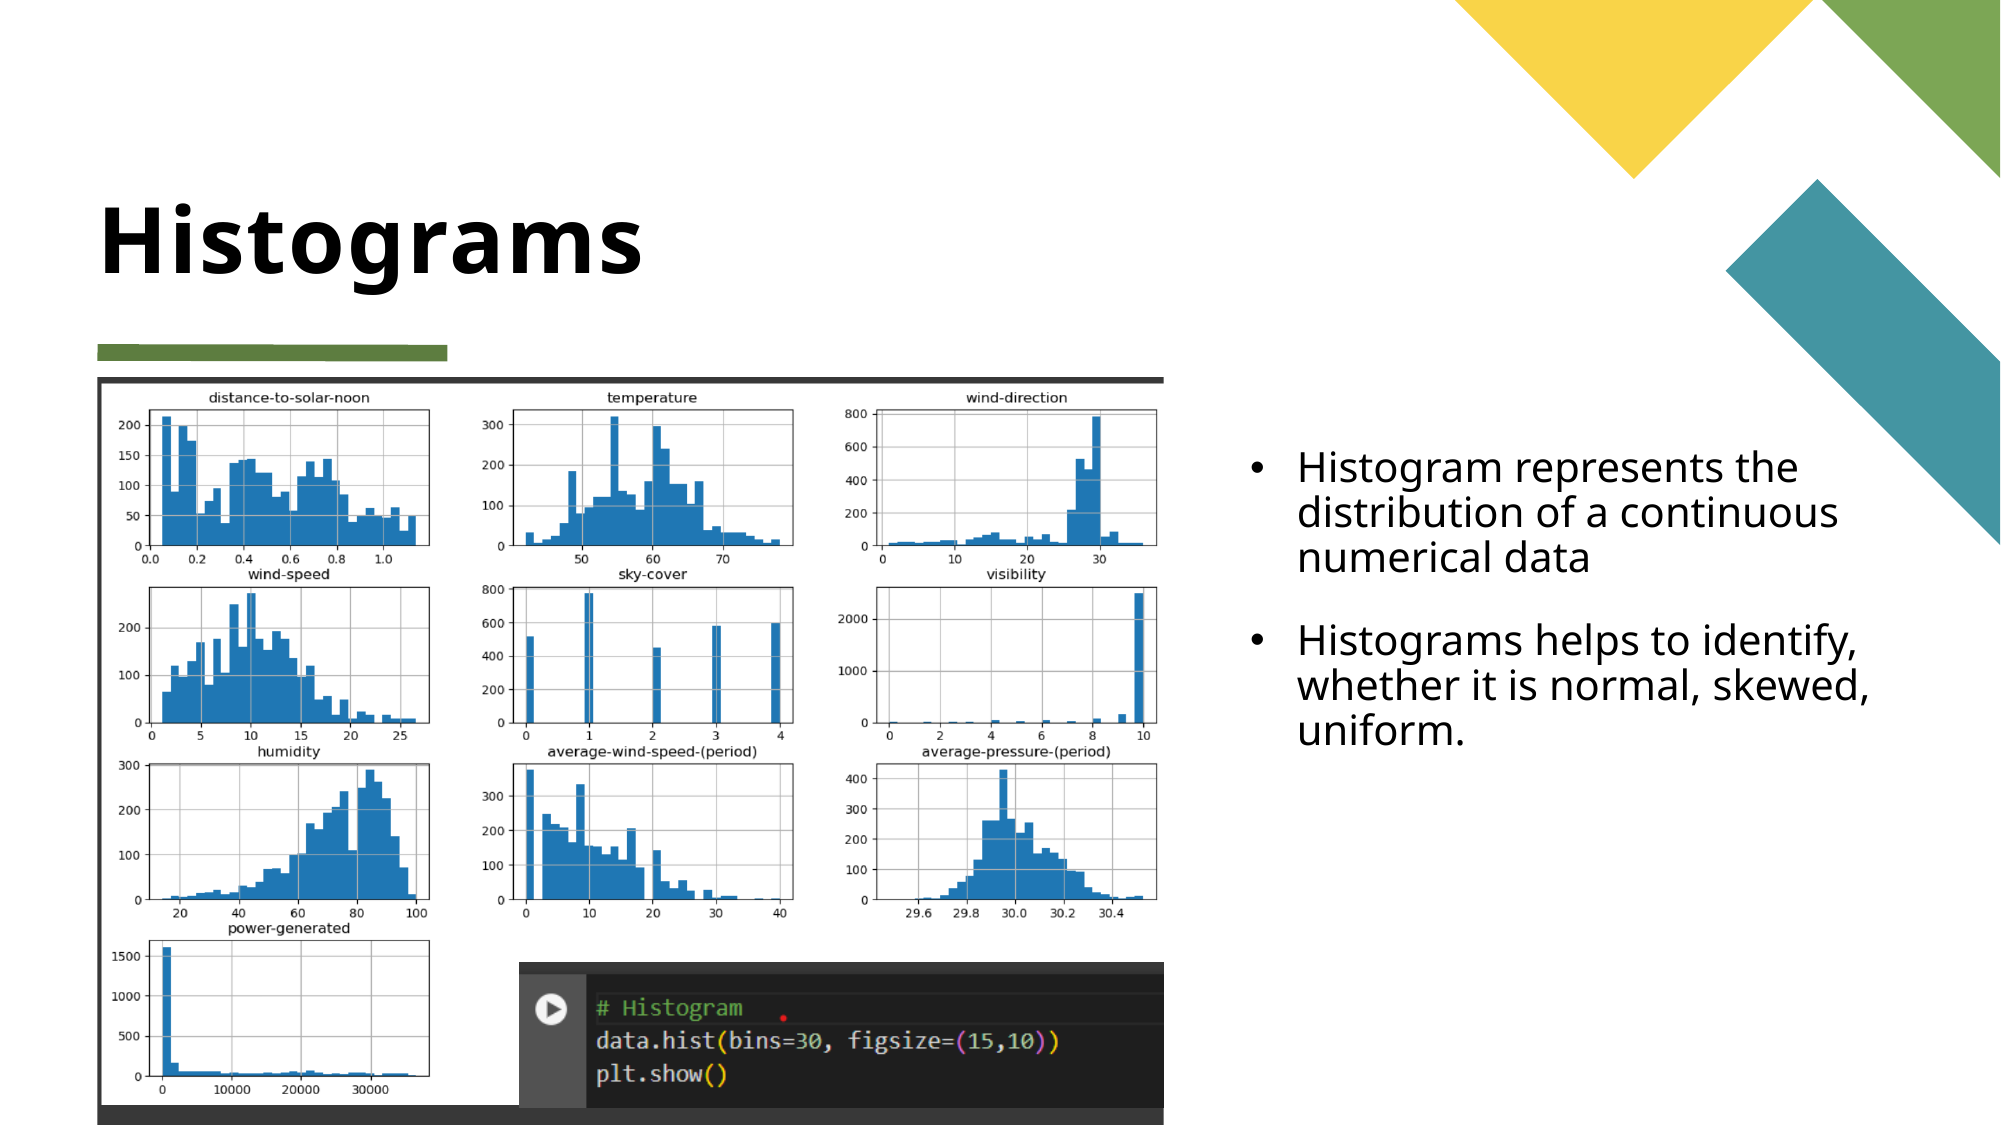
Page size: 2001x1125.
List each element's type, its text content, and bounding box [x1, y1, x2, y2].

title Histograms [97, 32, 1898, 291]
picture [519, 961, 1164, 1108]
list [97, 377, 1164, 1125]
list Histogram represents the distribution of a continuous numerical data Histograms helps to identify, whether it is normal, skewed, uniform. [1250, 439, 1898, 1030]
